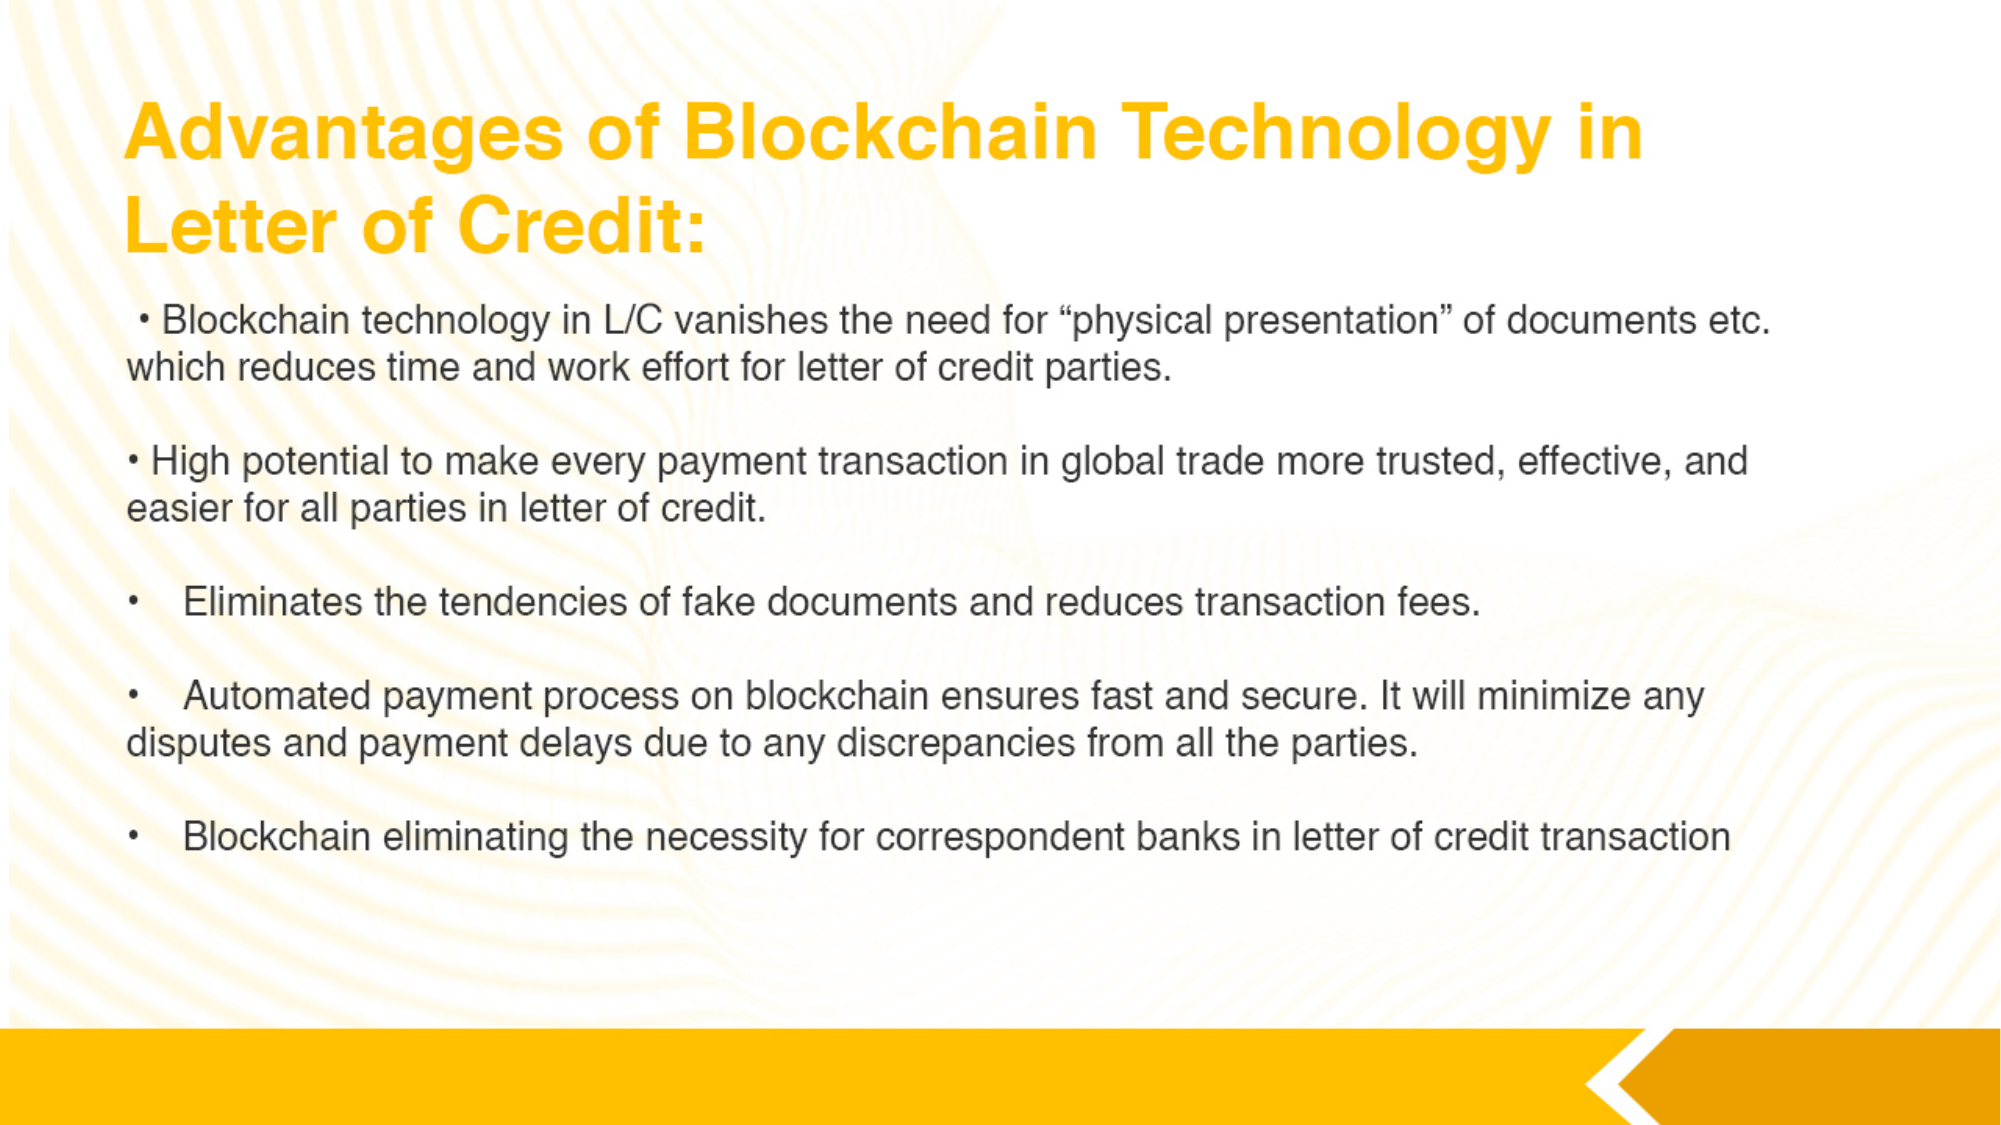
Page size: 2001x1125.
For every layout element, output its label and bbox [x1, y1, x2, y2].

list [0, 0, 2000, 1125]
